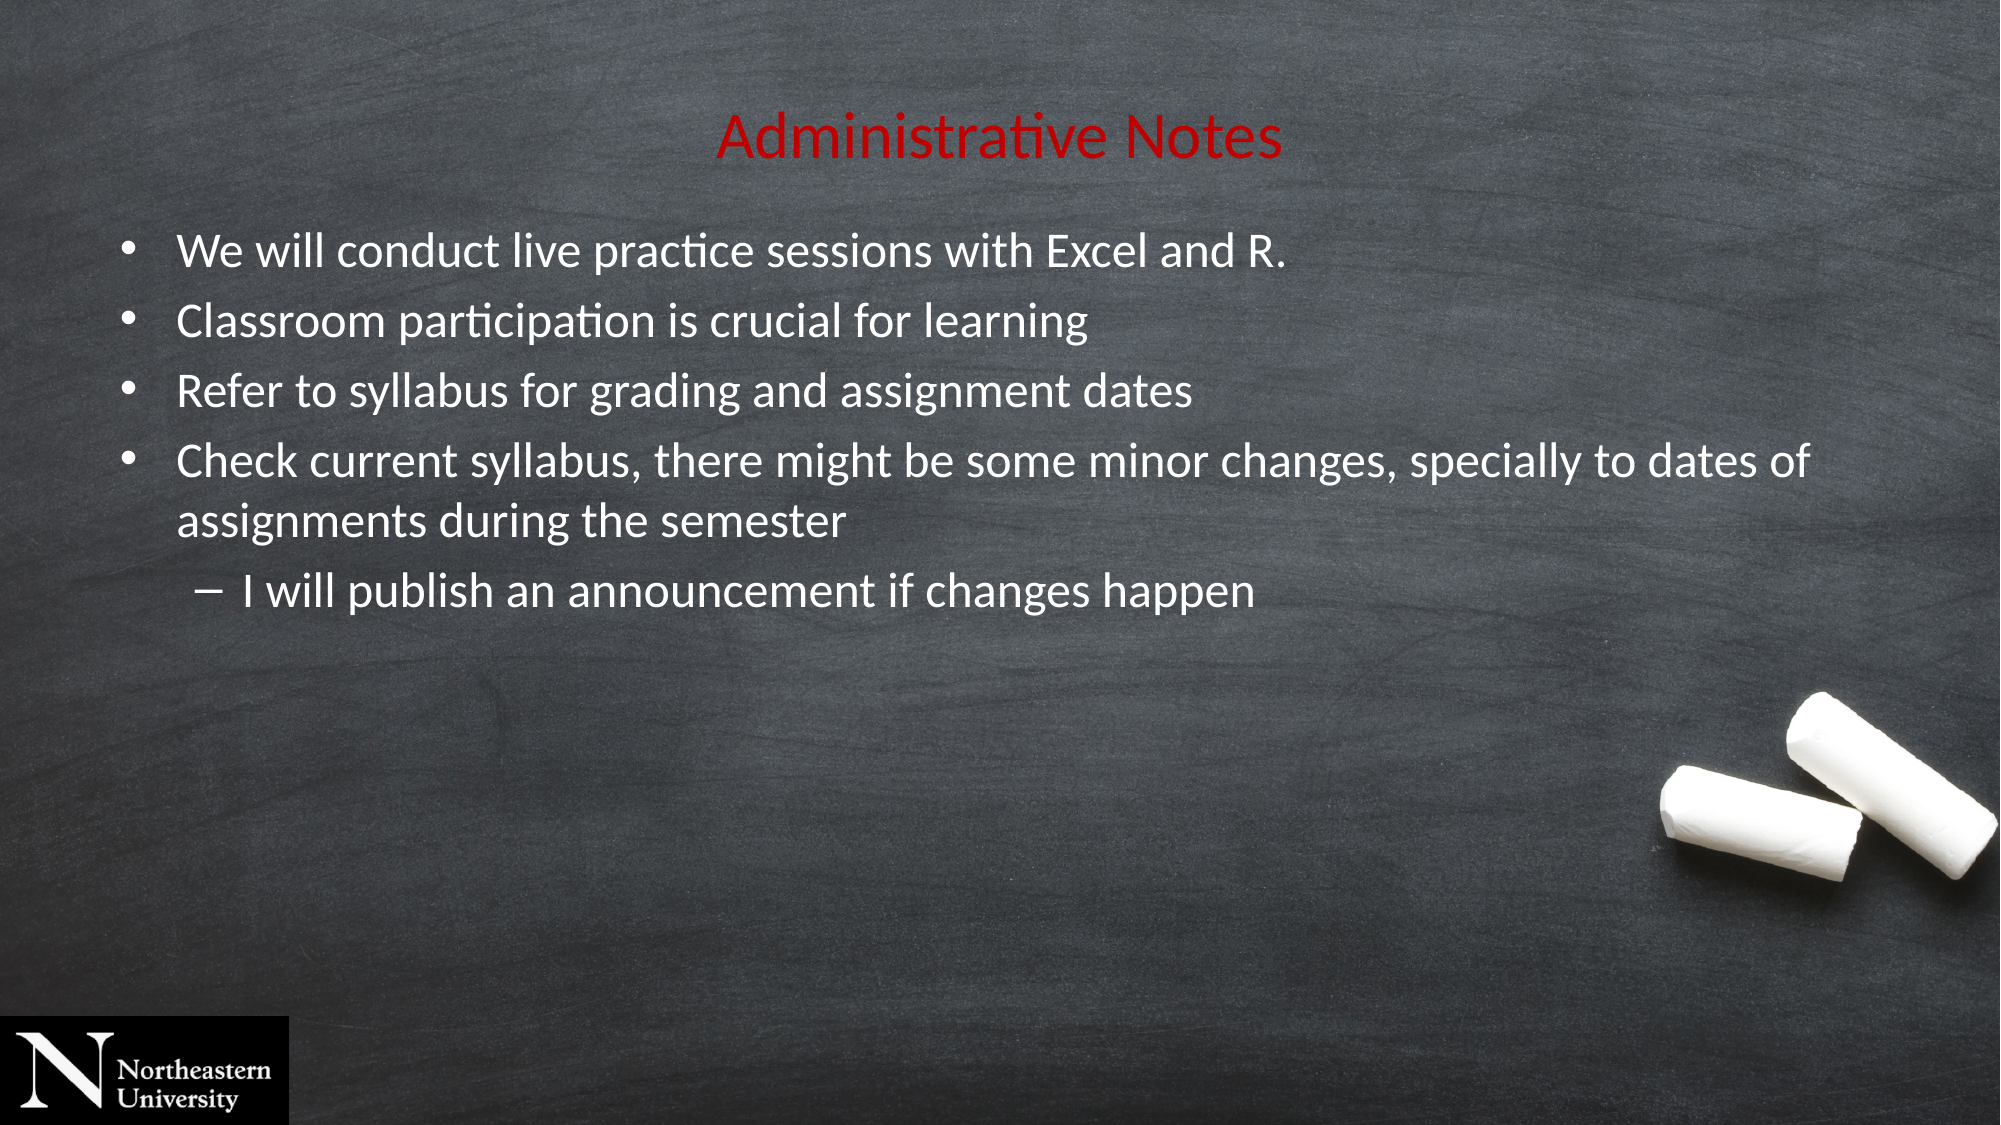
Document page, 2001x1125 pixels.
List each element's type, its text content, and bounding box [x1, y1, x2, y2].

text_box Administrative Notes [99, 81, 1900, 175]
text_box We will conduct live practice sessions with Excel and R. Classroom participation is crucial for learning Refer to syllabus for grading and assignment dates Check current syllabus, there might be some minor changes, specially to dates of assignments during the semester I will publish an announcement if changes happen [99, 207, 1900, 665]
picture [0, 0, 2000, 1125]
